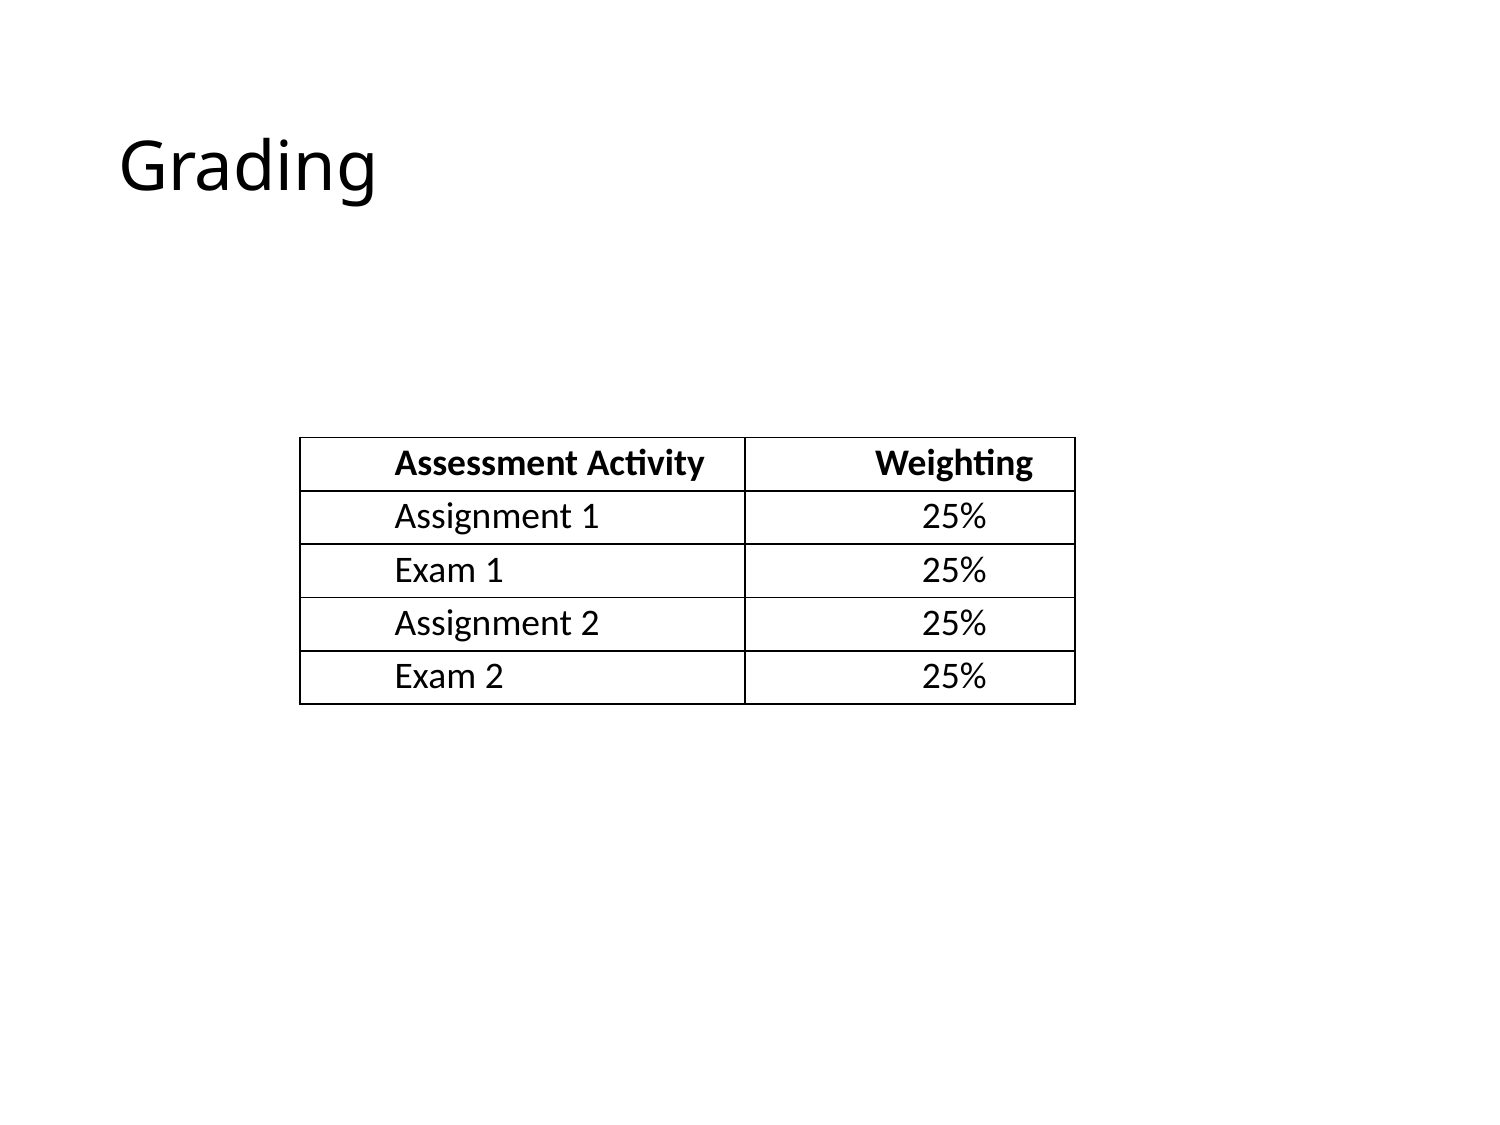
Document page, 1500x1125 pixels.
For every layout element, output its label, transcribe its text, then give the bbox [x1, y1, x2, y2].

table_cell 25% [746, 652, 1074, 703]
table_cell Exam 2 [301, 652, 744, 703]
table_cell 25% [746, 492, 1074, 543]
table_cell 25% [746, 545, 1074, 597]
table_cell 25% [746, 598, 1074, 650]
table_cell Assignment 2 [301, 598, 744, 650]
table_header Assessment Activity [301, 438, 744, 490]
title Grading [103, 59, 1397, 278]
table_cell Assignment 1 [301, 492, 744, 543]
table_header Weighting [746, 438, 1074, 490]
table_cell Exam 1 [301, 545, 744, 597]
